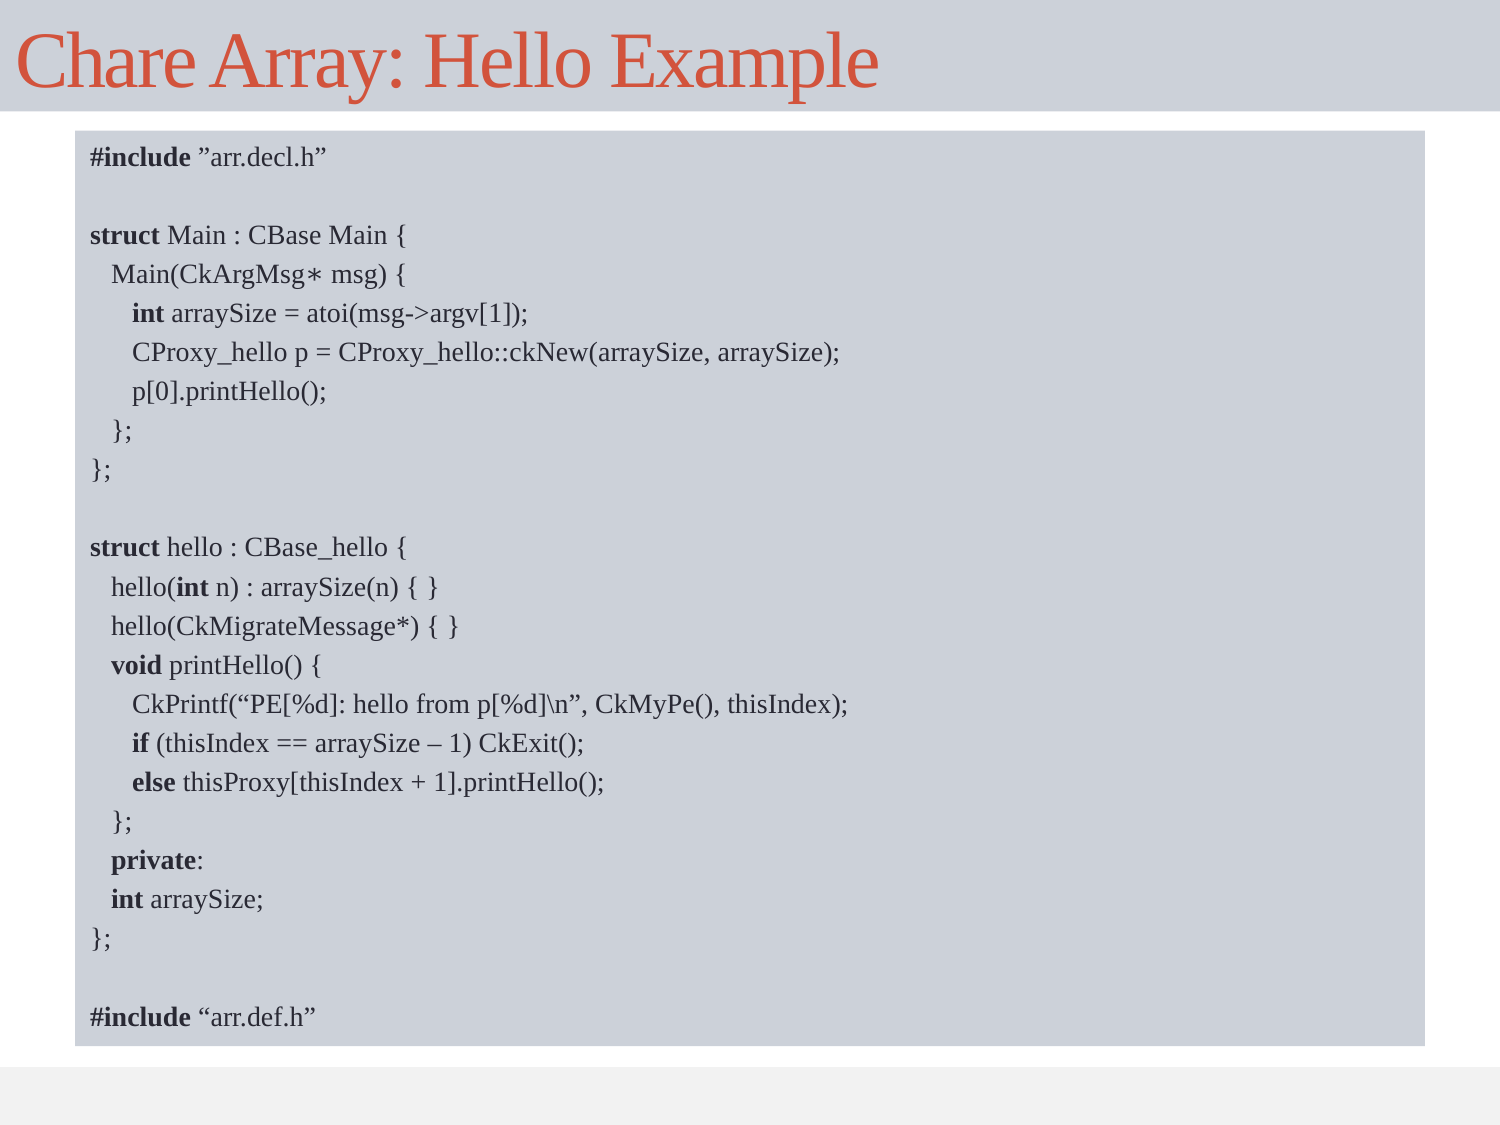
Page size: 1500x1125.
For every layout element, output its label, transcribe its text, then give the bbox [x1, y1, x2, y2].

list #include ”arr.decl.h” struct Main : CBase Main { Main(CkArgMsg∗ msg) { int arraySize = atoi(msg->argv[1]); CProxy_hello p = CProxy_hello::ckNew(arraySize, arraySize); p[0].printHello(); }; }; struct hello : CBase_hello { hello(int n) : arraySize(n) { } hello(CkMigrateMessage*) { } void printHello() { CkPrintf(“PE[%d]: hello from p[%d]\n”, CkMyPe(), thisIndex); if (thisIndex == arraySize – 1) CkExit(); else thisProxy[thisIndex + 1].printHello(); }; private: int arraySize; }; #include “arr.def.h” [75, 130, 1425, 1047]
title Chare Array: Hello Example [0, 0, 1500, 112]
